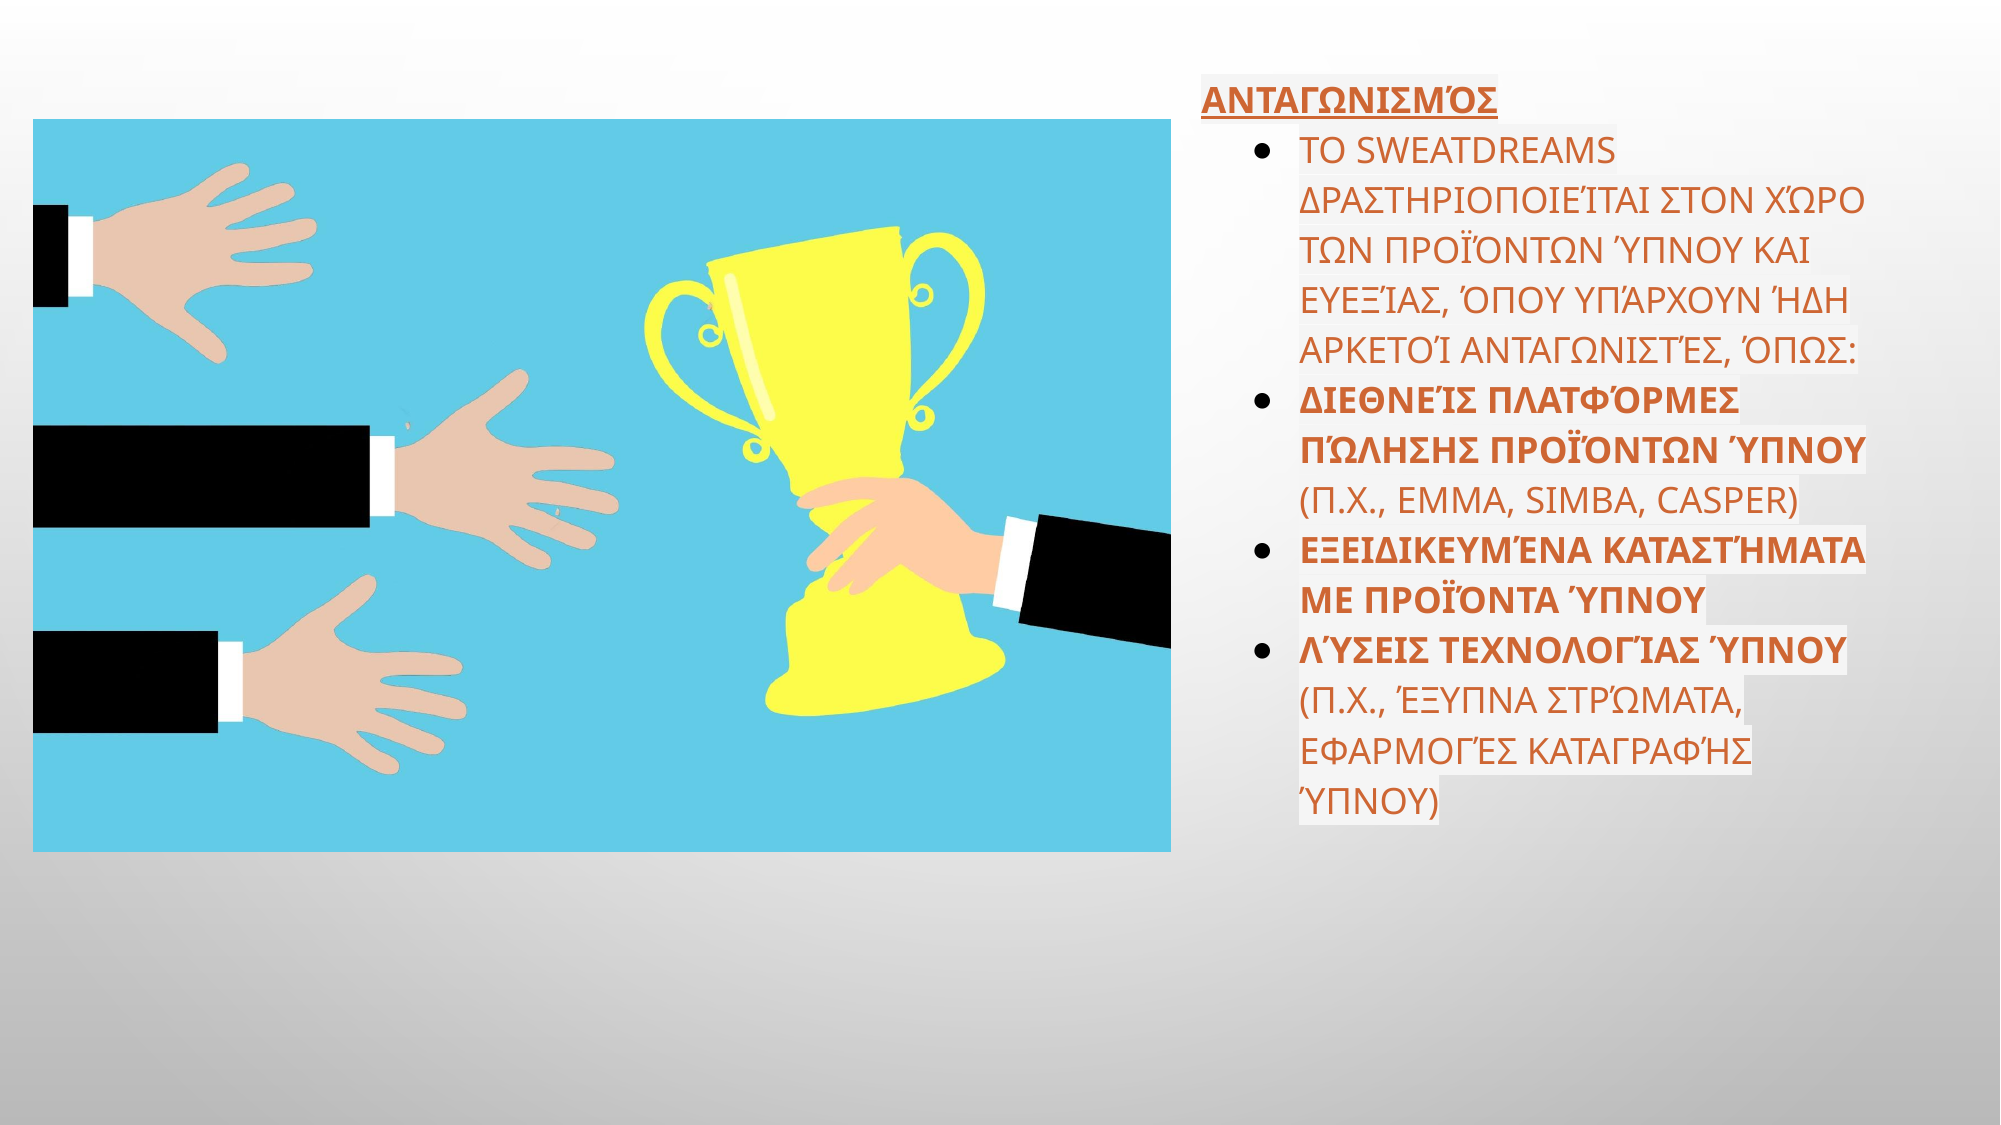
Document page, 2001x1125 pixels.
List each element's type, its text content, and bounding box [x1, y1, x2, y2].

picture [0, 0, 2000, 1125]
list Ανταγωνισμός​ Το SweatDreams δραστηριοποιείται στον χώρο των προϊόντων ύπνου και ευεξίας, όπου υπάρχουν ήδη αρκετοί ανταγωνιστές, όπως:​ Διεθνείς πλατφόρμες πώλησης προϊόντων ύπνου (π.χ., Emma, Simba, Casper)​ Εξειδικευμένα καταστήματα με προϊόντα ύπνου​ Λύσεις τεχνολογίας ύπνου (π.χ., έξυπνα στρώματα, εφαρμογές καταγραφής ύπνου)​ [1186, 62, 1905, 836]
